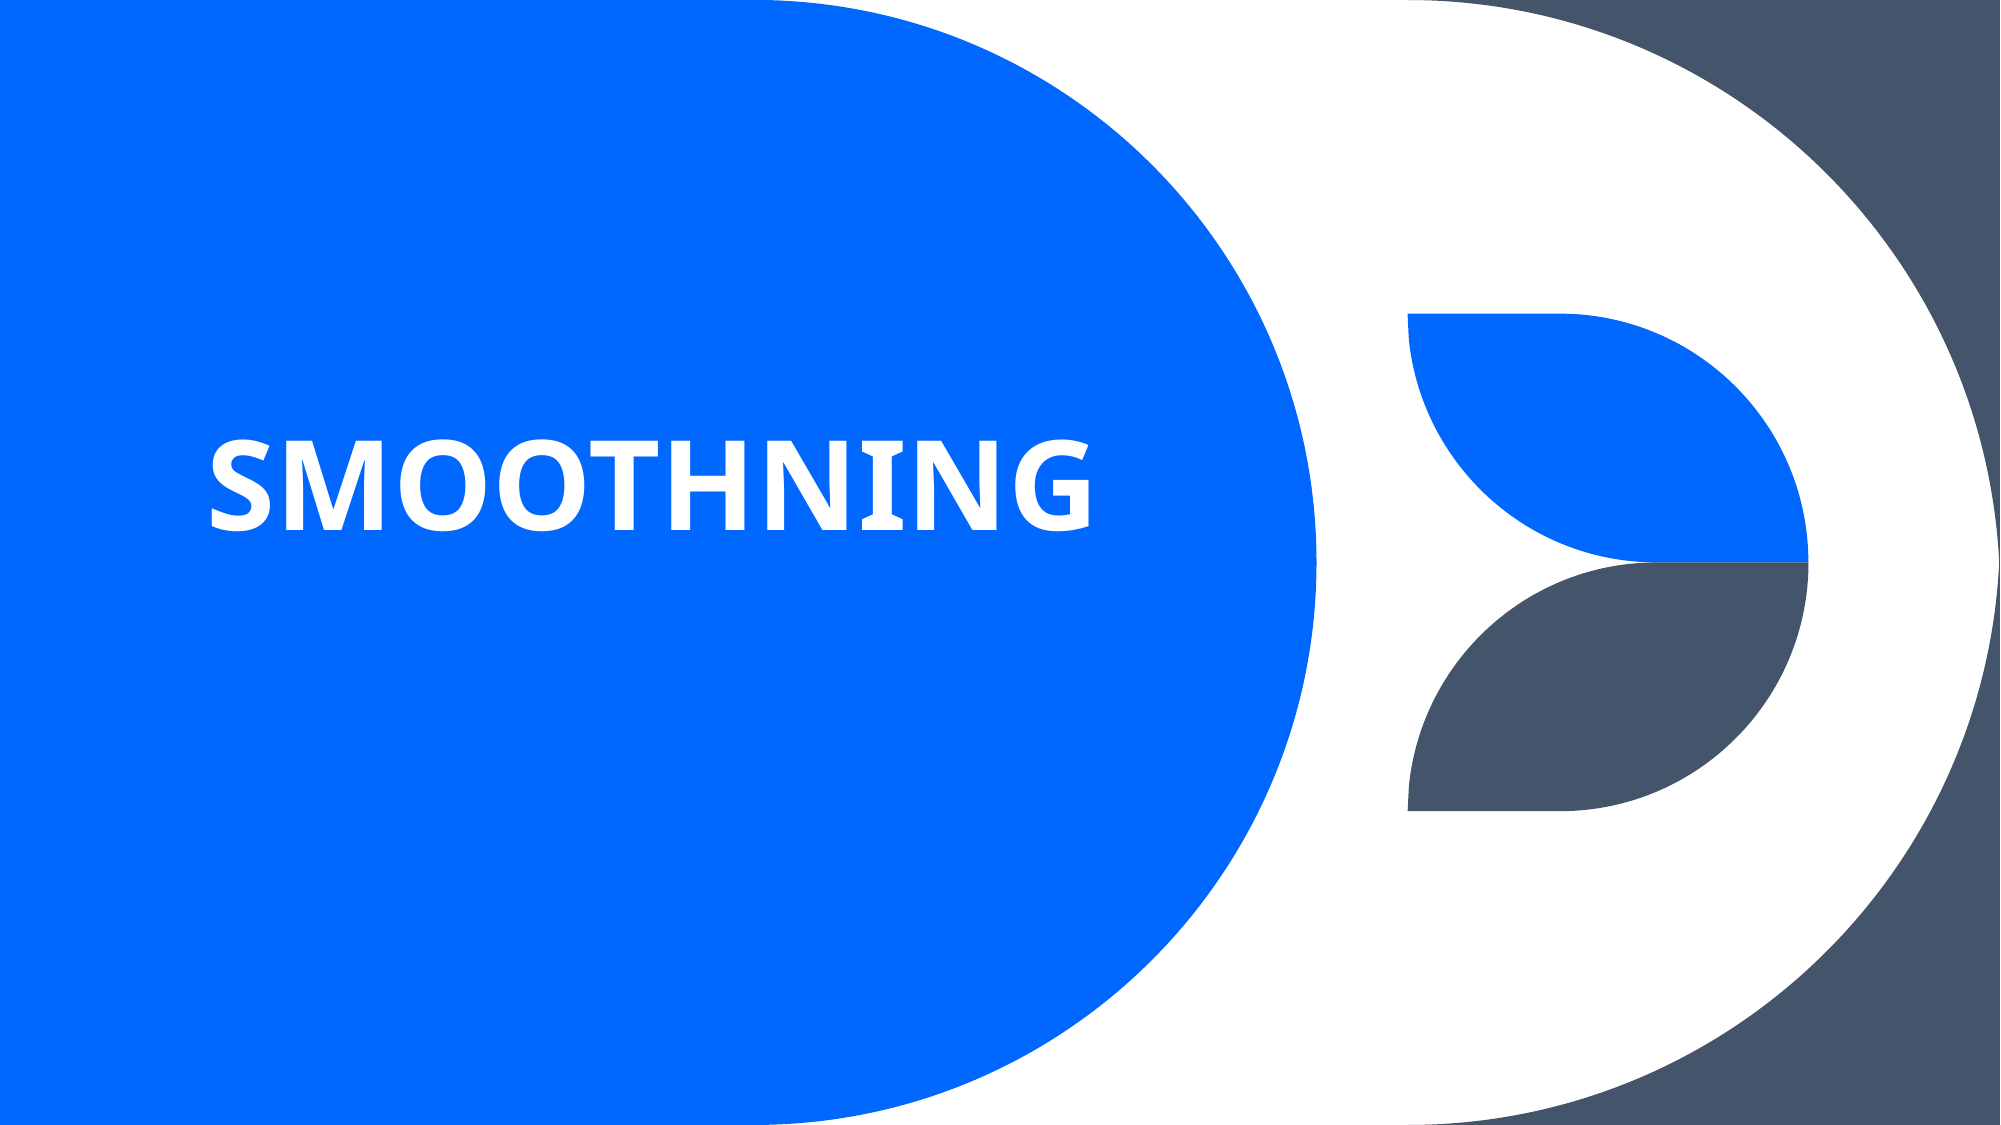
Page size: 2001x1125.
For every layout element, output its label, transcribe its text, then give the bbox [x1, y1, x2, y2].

title SMOOTHNING [191, 173, 1217, 566]
